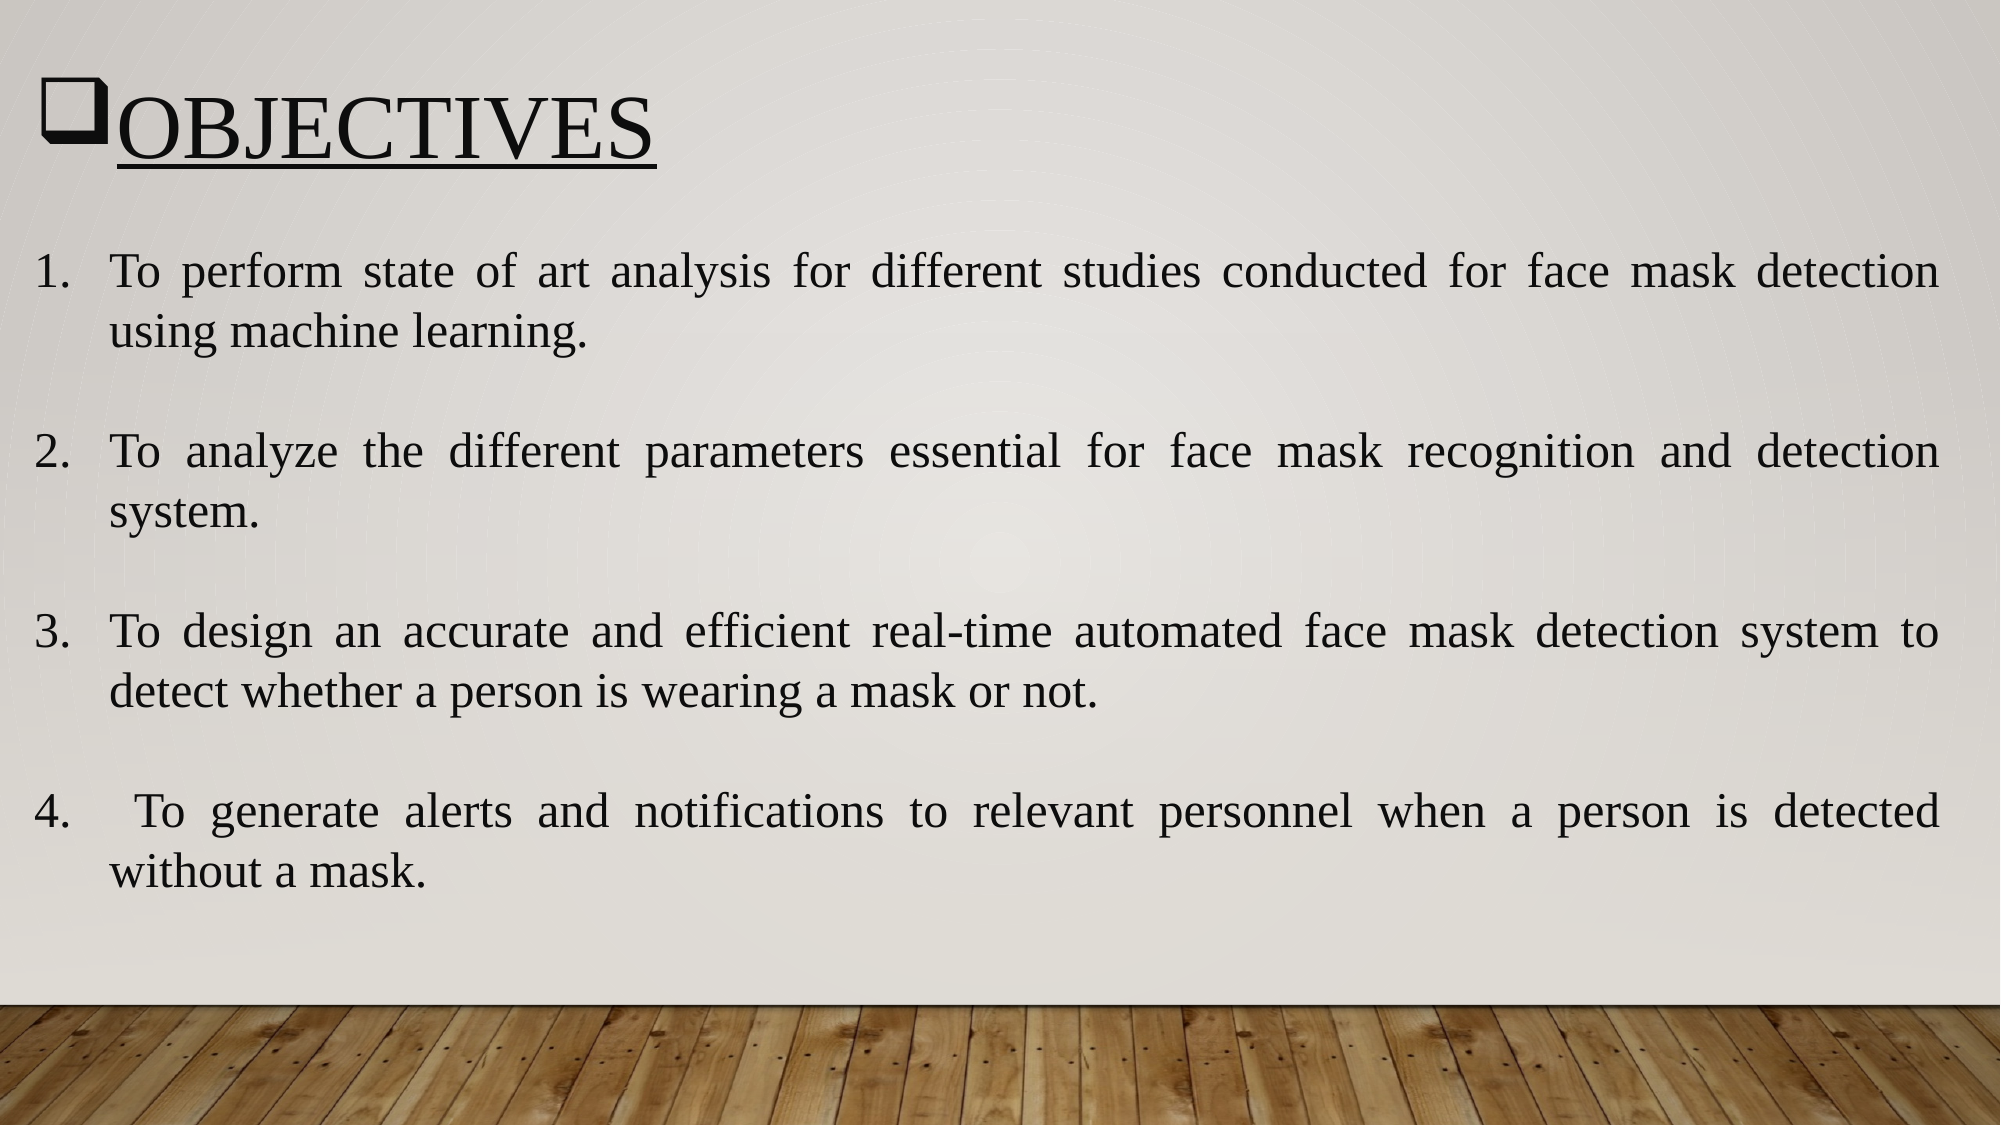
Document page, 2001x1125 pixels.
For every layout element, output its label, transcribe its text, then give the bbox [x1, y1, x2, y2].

text_box OBJECTIVES To perform state of art analysis for different studies conducted for face mask detection using machine learning. To analyze the different parameters essential for face mask recognition and detection system. To design an accurate and efficient real-time automated face mask detection system to detect whether a person is wearing a mask or not. To generate alerts and notifications to relevant personnel when a person is detected without a mask. [19, 0, 1957, 950]
picture [0, 1005, 2000, 1125]
